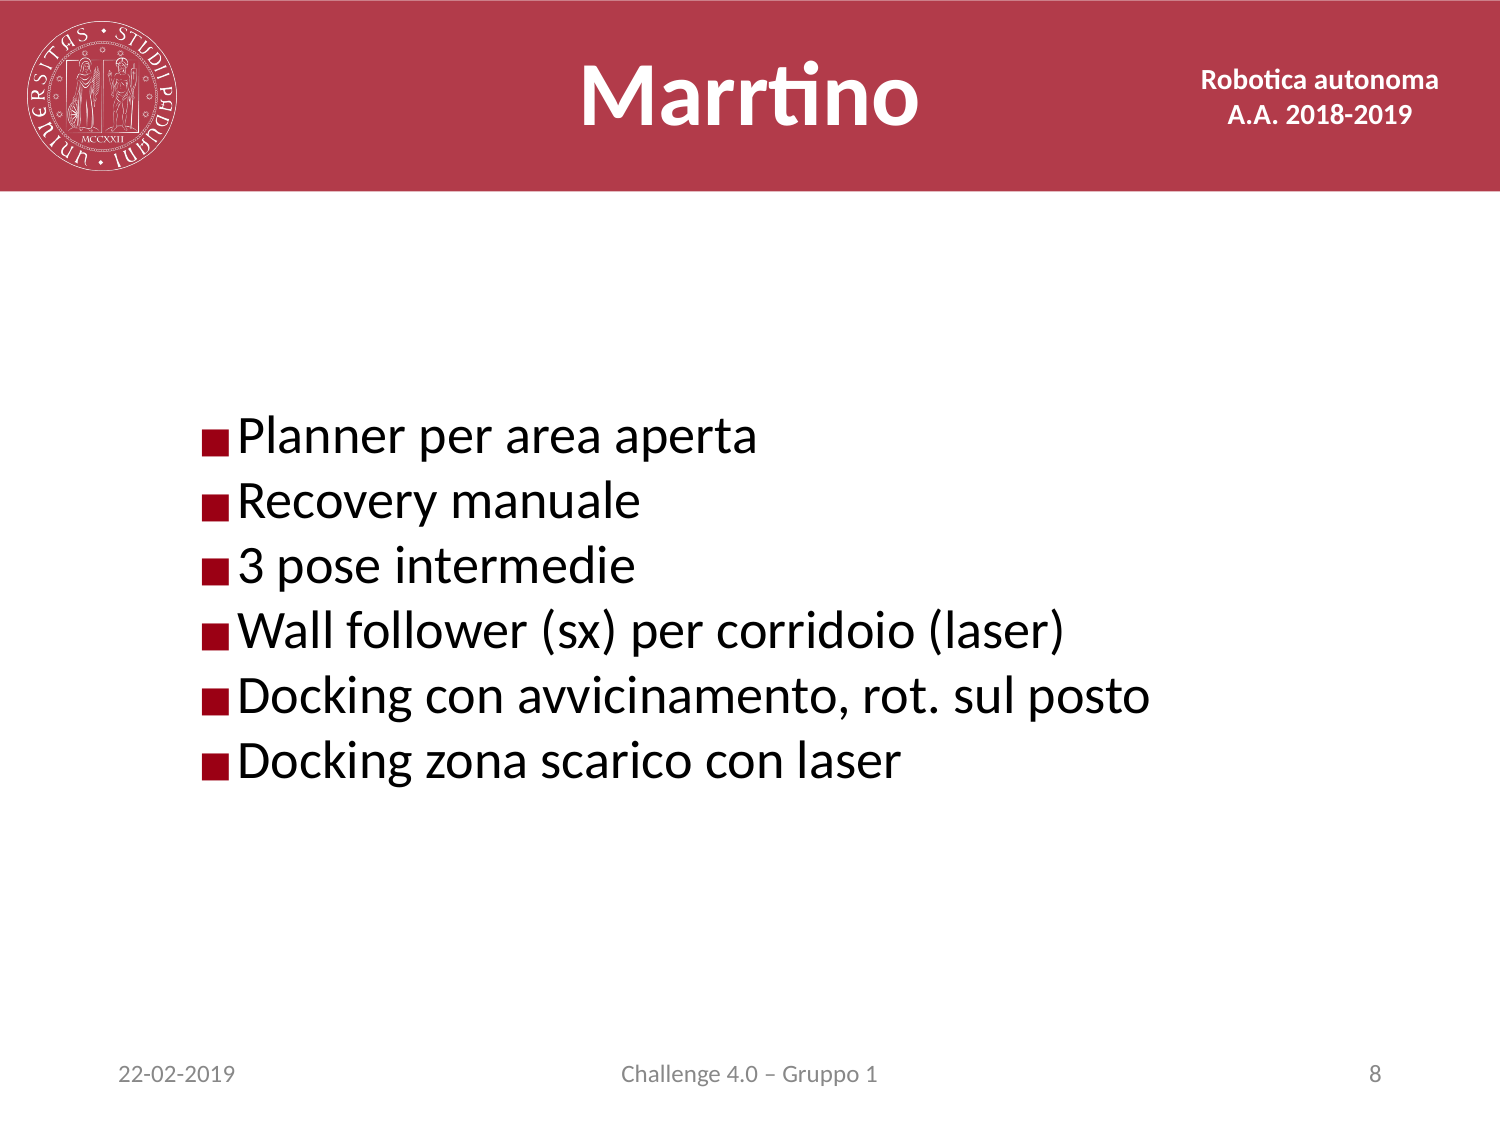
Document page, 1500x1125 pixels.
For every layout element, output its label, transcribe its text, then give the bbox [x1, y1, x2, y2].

slide_number 8 [1059, 1042, 1397, 1103]
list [27, 21, 186, 171]
title Marrtino [0, 0, 1500, 192]
text_box Planner per area aperta Recovery manuale 3 pose intermedie Wall follower (sx) per corridoio (laser) Docking con avvicinamento, rot. sul posto Docking zona scarico con laser [182, 392, 1270, 885]
footer Challenge 4.0 – Gruppo 1 [486, 1042, 1014, 1103]
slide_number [103, 1042, 441, 1103]
text_box Robotica autonoma A.A. 2018-2019 [1181, 53, 1459, 139]
